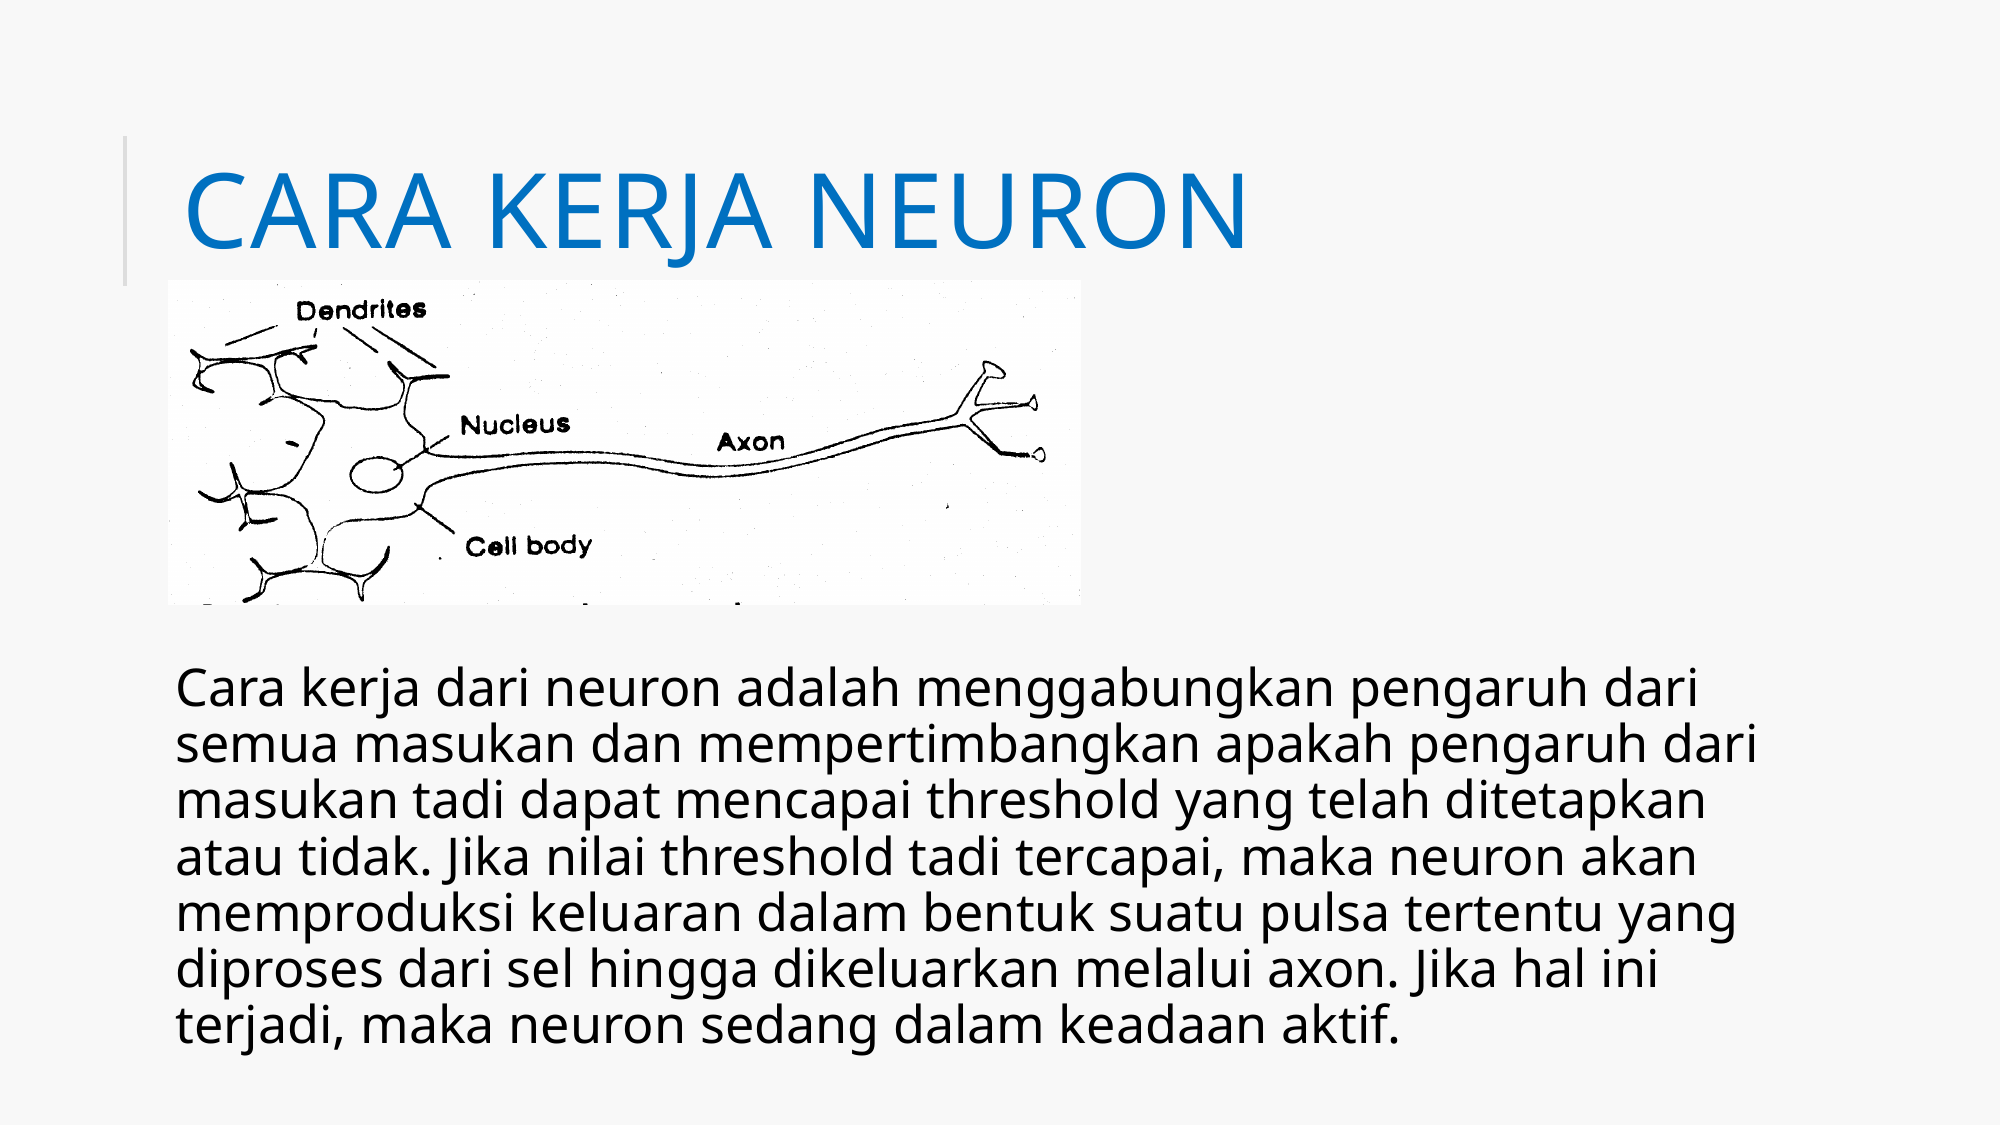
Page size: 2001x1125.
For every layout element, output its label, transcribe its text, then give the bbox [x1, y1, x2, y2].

list Cara kerja dari neuron adalah menggabungkan pengaruh dari semua masukan dan mempertimbangkan apakah pengaruh dari masukan tadi dapat mencapai threshold yang telah ditetapkan atau tidak. Jika nilai threshold tadi tercapai, maka neuron akan memproduksi keluaran dalam bentuk suatu pulsa tertentu yang diproses dari sel hingga dikeluarkan melalui axon. Jika hal ini terjadi, maka neuron sedang dalam keadaan aktif. [168, 654, 1835, 1095]
title Cara kerja neuron [168, 96, 1763, 342]
picture [167, 279, 1081, 606]
